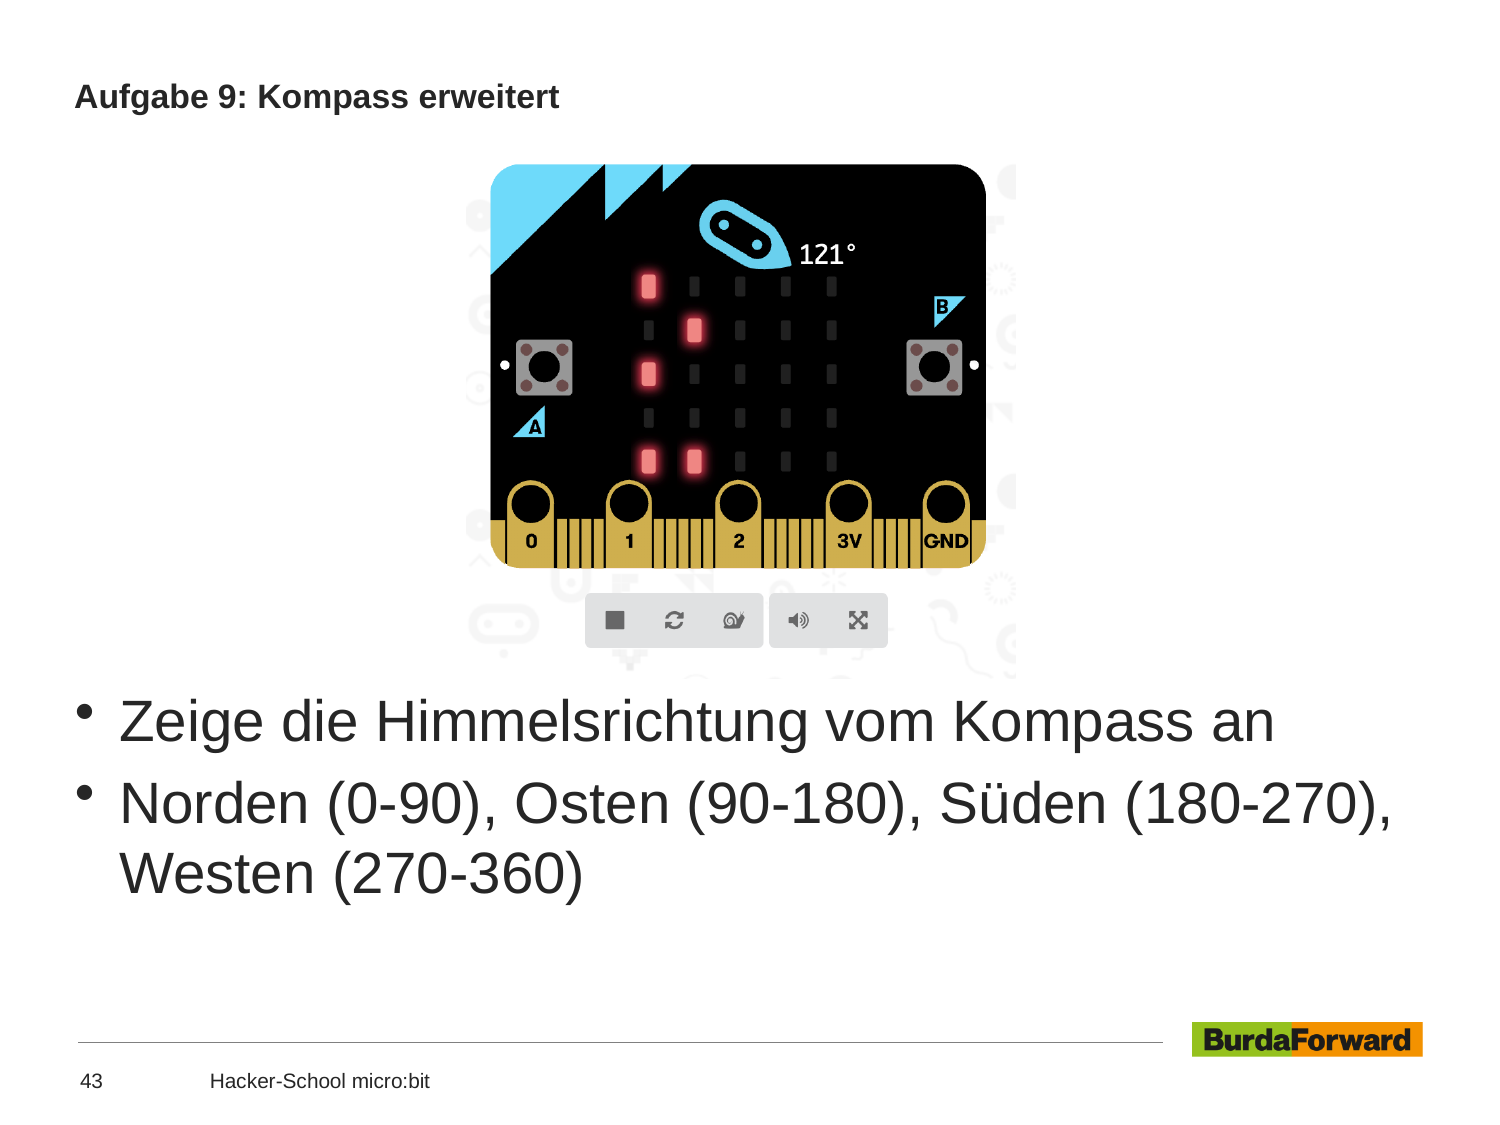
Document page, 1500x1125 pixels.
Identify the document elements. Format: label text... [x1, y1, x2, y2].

picture [1192, 1022, 1423, 1057]
title Aufgabe 9: Kompass erweitert [59, 75, 1423, 157]
list Zeige die Himmelsrichtung vom Kompass an Norden (0-90), Osten (90-180), Süden (180-270), Westen (270-360) [59, 594, 1423, 976]
picture [465, 156, 1016, 679]
footer Hacker-School micro:bit [194, 1049, 1105, 1110]
slide_number 43 [64, 1049, 160, 1110]
